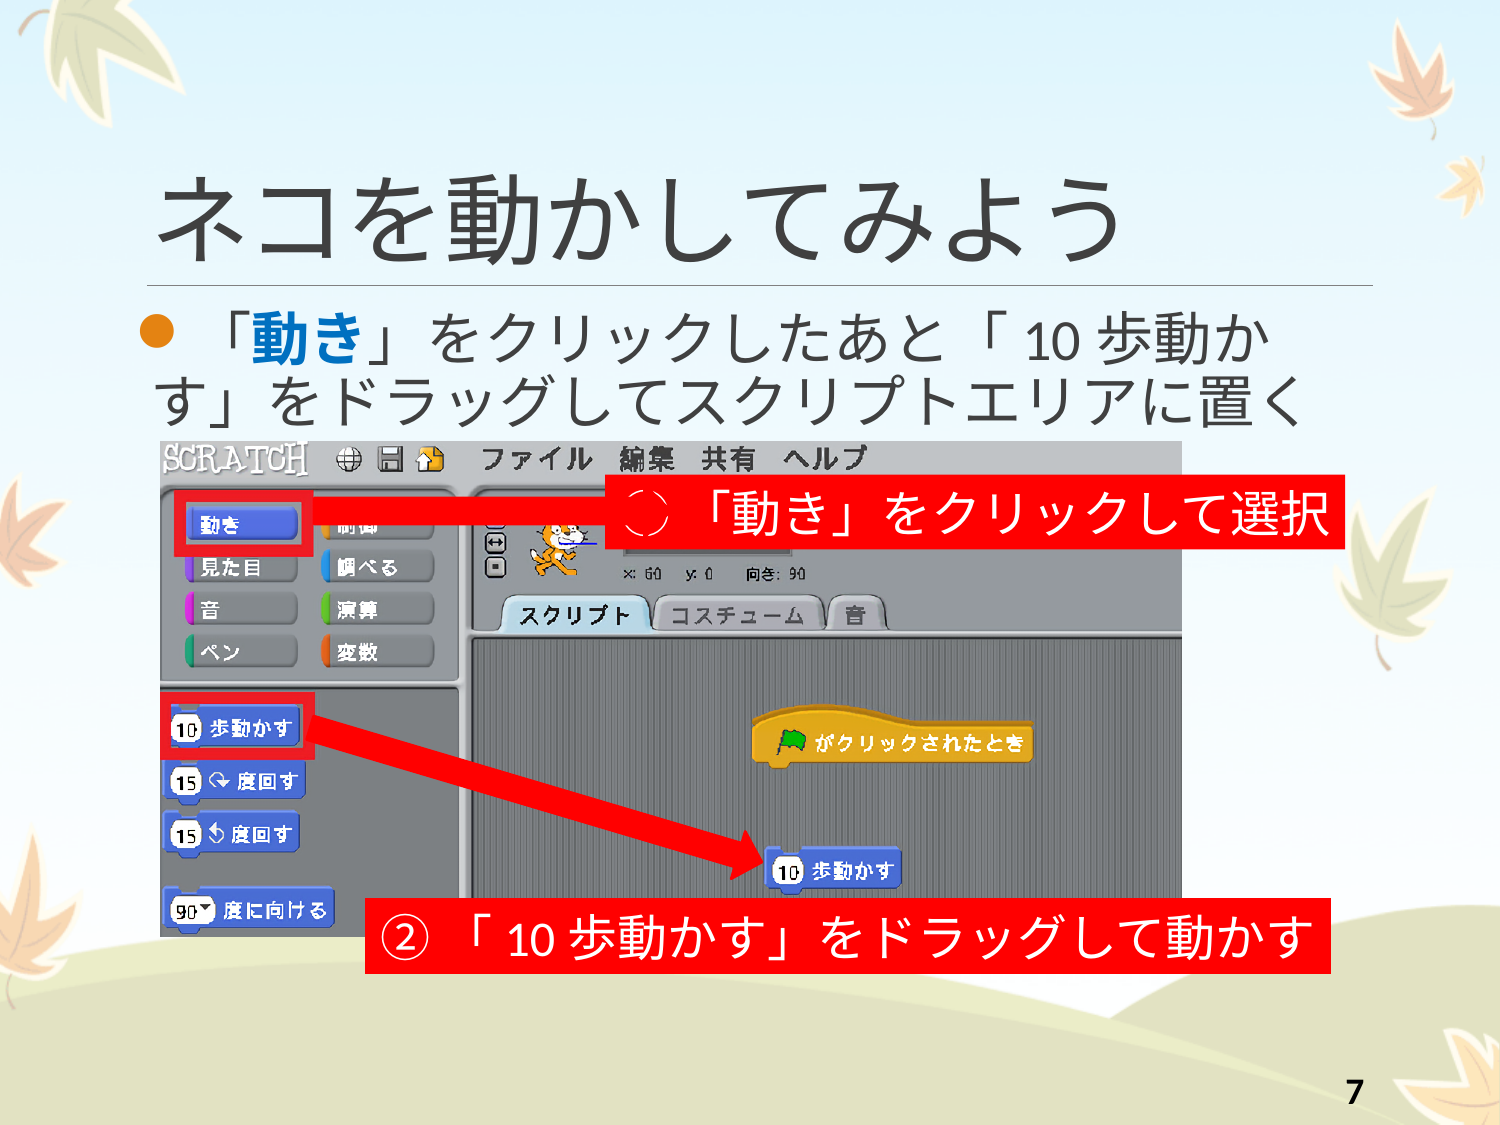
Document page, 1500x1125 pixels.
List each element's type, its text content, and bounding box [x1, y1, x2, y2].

title ネコを動かしてみよう [135, 47, 1373, 285]
text_box ②「10歩動かす」をドラッグして動かす [365, 898, 1331, 974]
slide_number 6 [1218, 1059, 1380, 1120]
text_box ①「動き」をクリックして選択 [1190, 474, 1346, 550]
picture [0, 0, 1500, 1125]
list 「動き」をクリックしたあと「10歩動かす」をドラッグしてスクリプトエリアに置く [135, 302, 1373, 1006]
